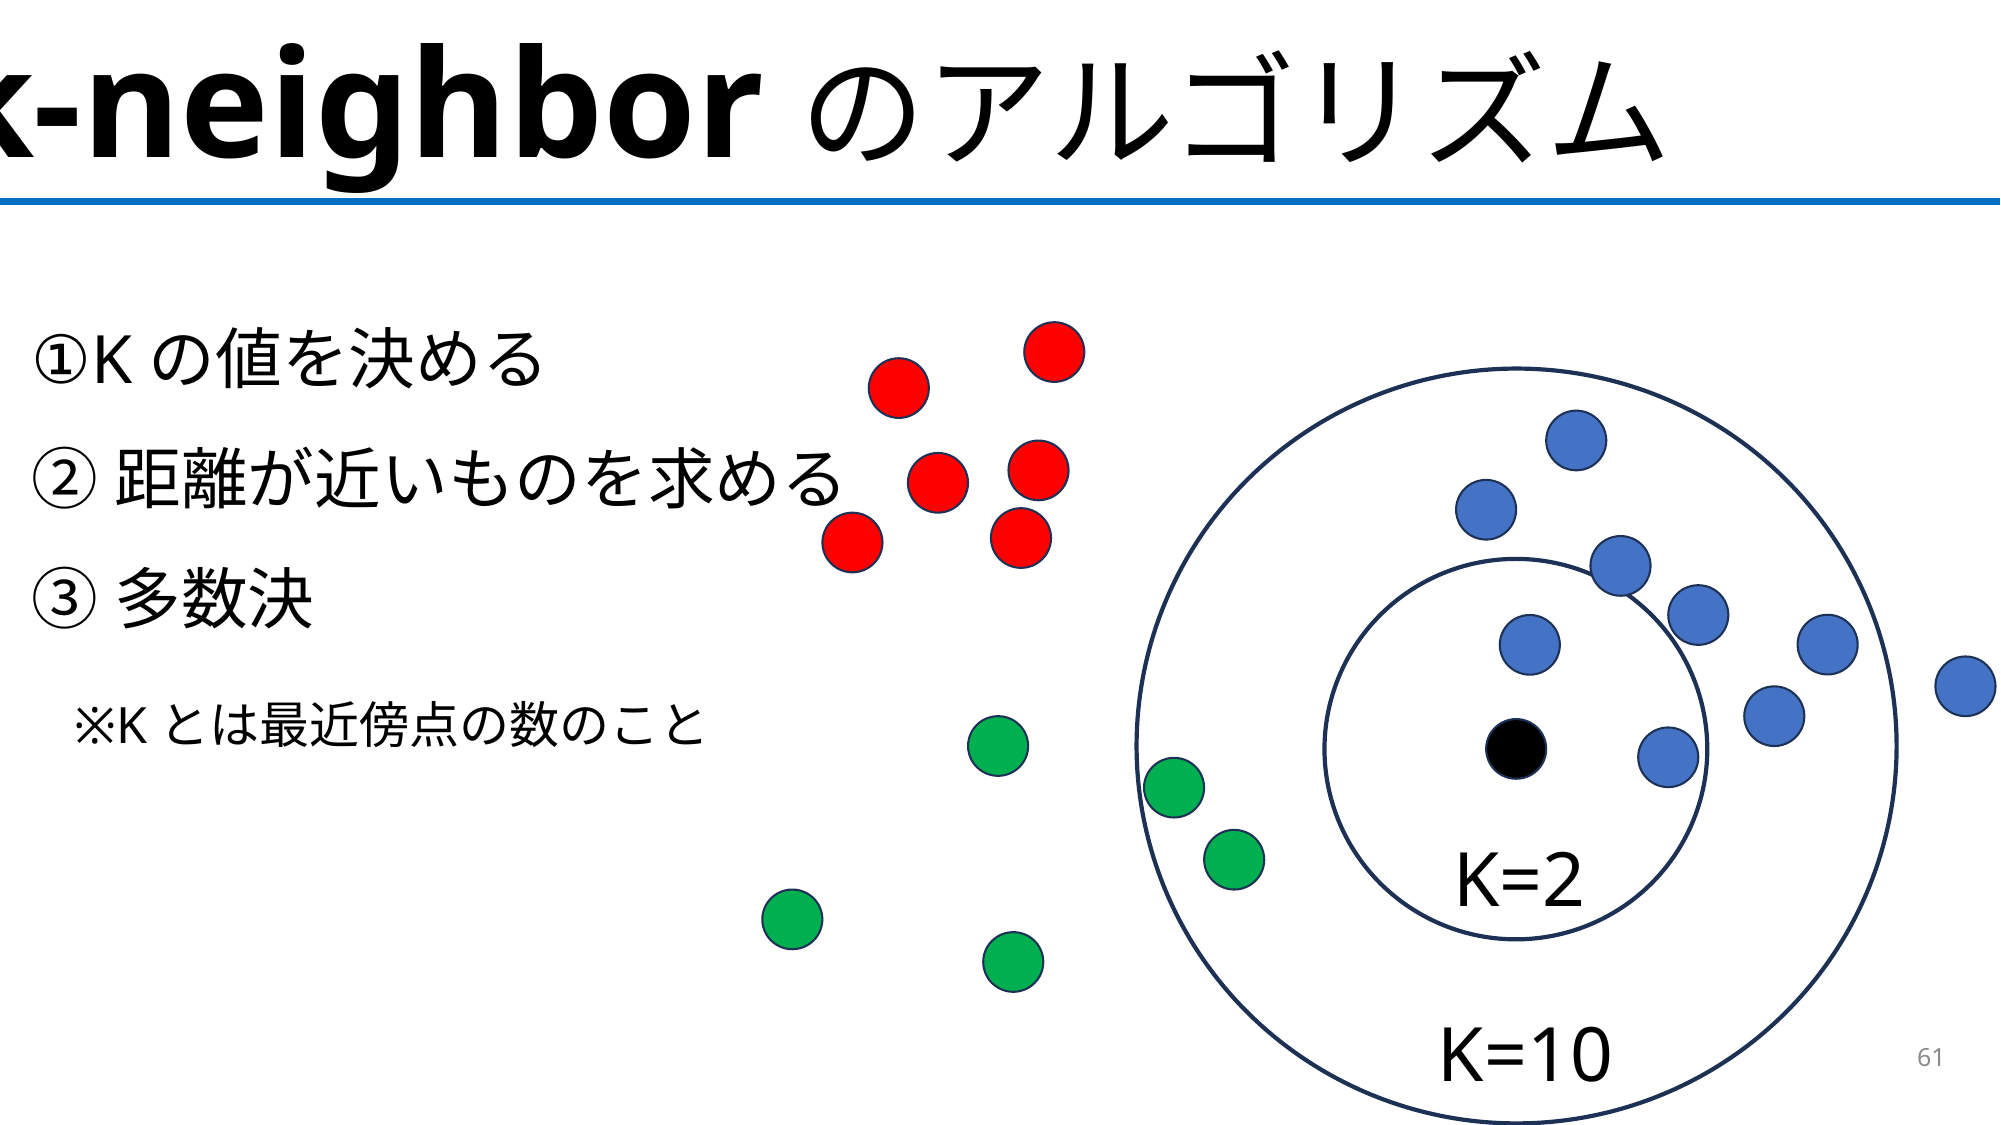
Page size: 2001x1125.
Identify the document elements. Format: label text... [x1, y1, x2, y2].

text_box ※Kとは最近傍点の数のこと [59, 686, 725, 761]
text_box k-neighborのアルゴリズム [0, 0, 1687, 195]
text_box ①Kの値を決める ②距離が近いものを求める ③多数決 [16, 269, 864, 644]
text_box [762, 322, 1996, 1124]
